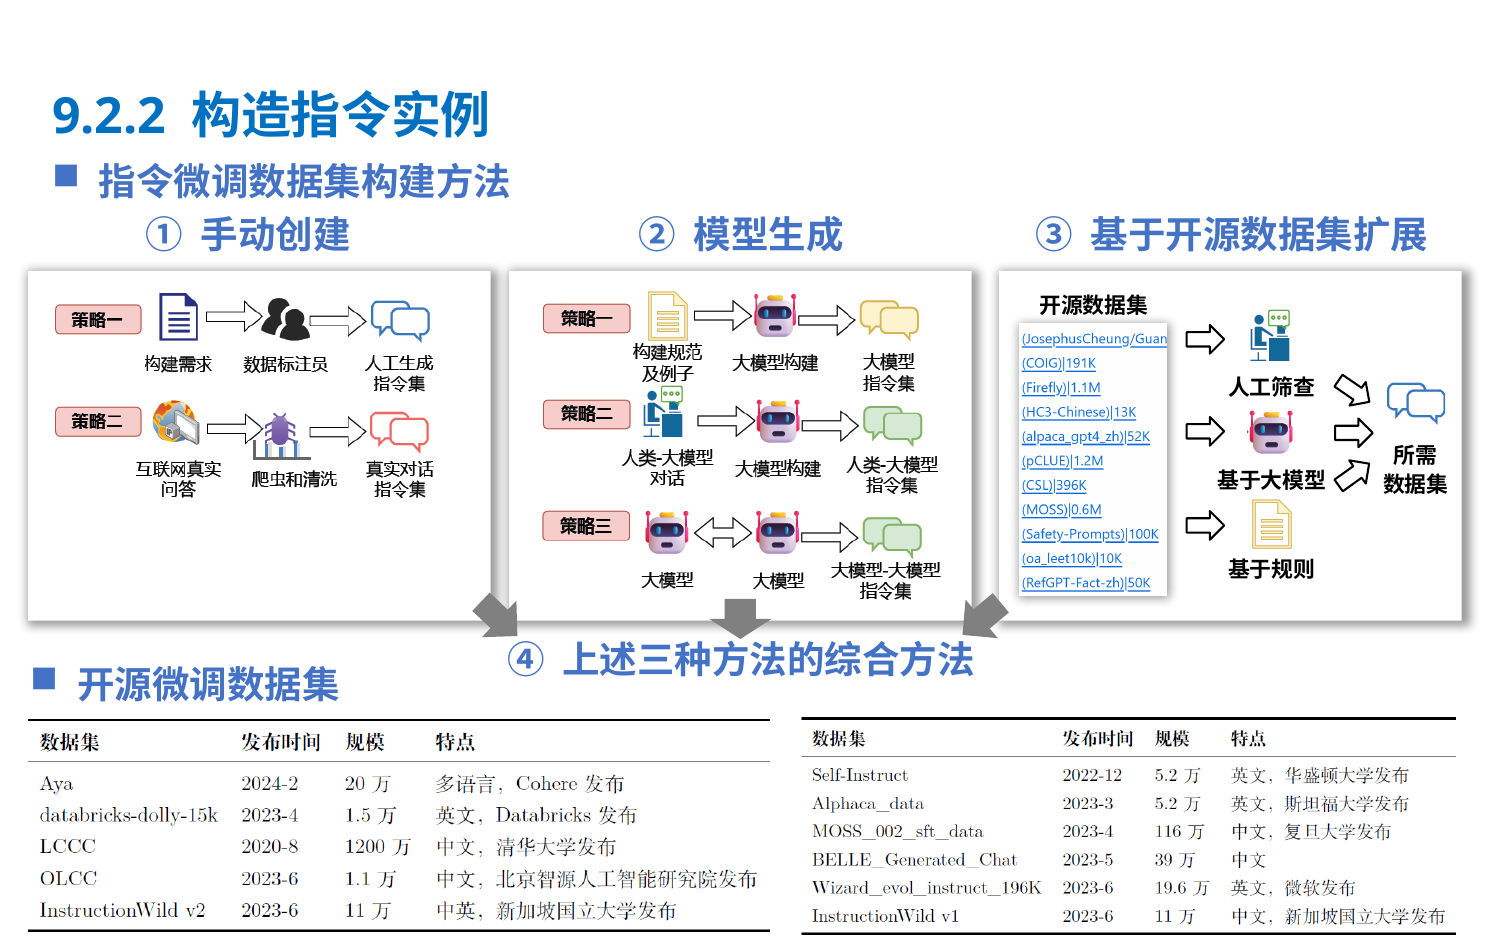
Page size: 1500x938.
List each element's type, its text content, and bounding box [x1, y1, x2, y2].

text_box [1184, 330, 1206, 349]
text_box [473, 593, 1007, 645]
text_box [1184, 422, 1206, 441]
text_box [1211, 308, 1331, 583]
text_box 开源微调数据集 [28, 659, 566, 707]
text_box [1184, 516, 1206, 535]
text_box ② 模型生成 [561, 208, 919, 256]
picture [798, 715, 1460, 938]
text_box [1335, 416, 1365, 450]
picture [45, 287, 450, 505]
text_box [997, 269, 1464, 623]
text_box ③ 基于开源数据集扩展 [1014, 208, 1448, 256]
picture [538, 287, 943, 593]
text_box ① 手动创建 [68, 208, 426, 256]
text_box [1335, 458, 1365, 494]
title 9.2.2 构造指令实例 [50, 81, 1025, 240]
text_box [507, 269, 974, 592]
text_box [1335, 372, 1365, 408]
text_box ④ 上述三种方法的综合方法 [498, 654, 982, 682]
text_box 指令微调数据集构建方法 [49, 156, 588, 204]
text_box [1370, 372, 1460, 498]
text_box [26, 269, 493, 623]
text_box 开源数据集 [1033, 290, 1152, 319]
picture [1018, 323, 1167, 597]
picture [23, 711, 776, 938]
